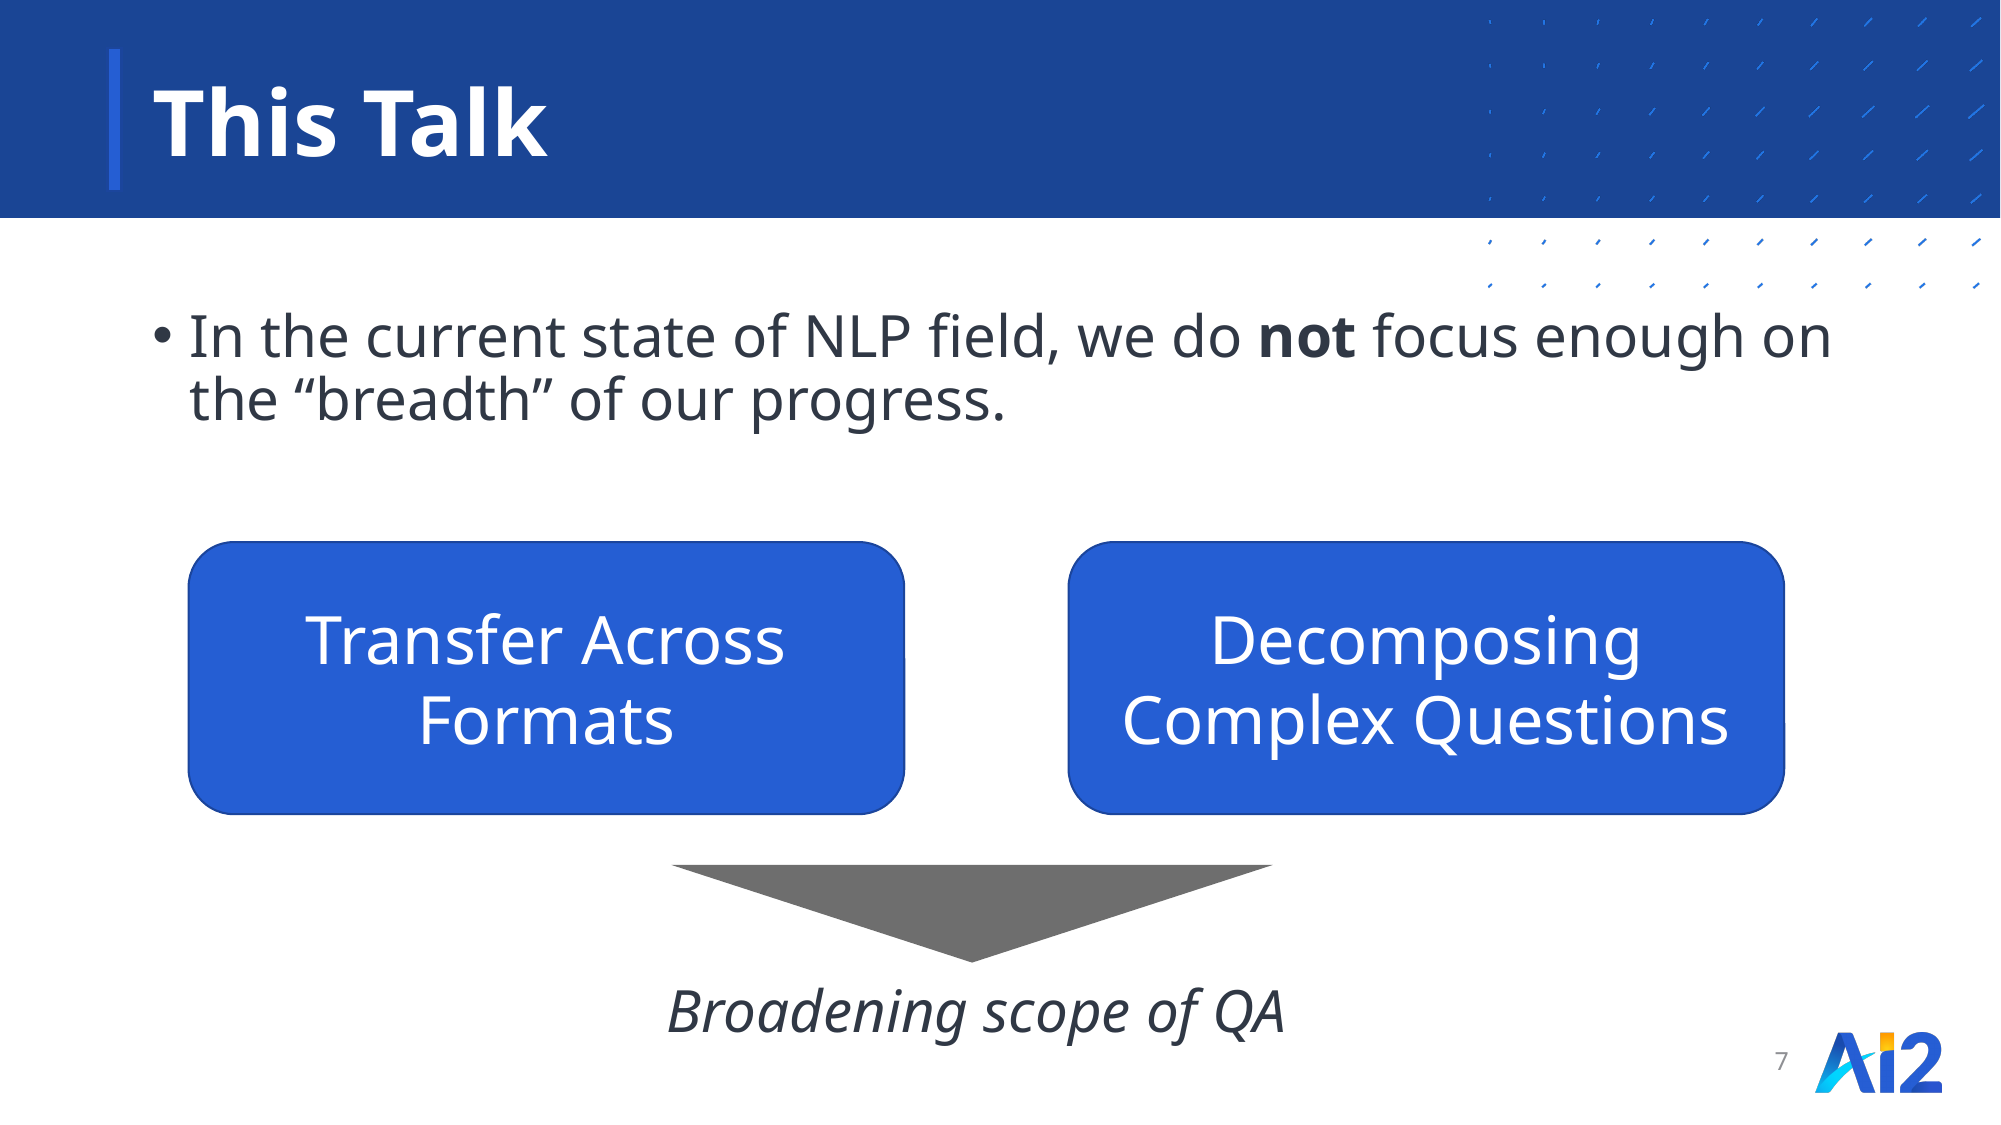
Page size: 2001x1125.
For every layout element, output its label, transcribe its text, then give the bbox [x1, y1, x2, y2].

picture [1487, 0, 2000, 289]
text_box Decomposing Complex Questions [1067, 541, 1786, 816]
text_box Broadening scope of QA [651, 967, 1301, 1052]
list In the current state of NLP field, we do not focus enough on the “breadth” of our progress. [137, 299, 1863, 1014]
title This Talk [137, 47, 1863, 206]
picture [1815, 1032, 1942, 1093]
text_box [671, 863, 1274, 964]
slide_number 7 [1716, 1032, 1804, 1093]
text_box Transfer Across Formats [187, 541, 906, 816]
